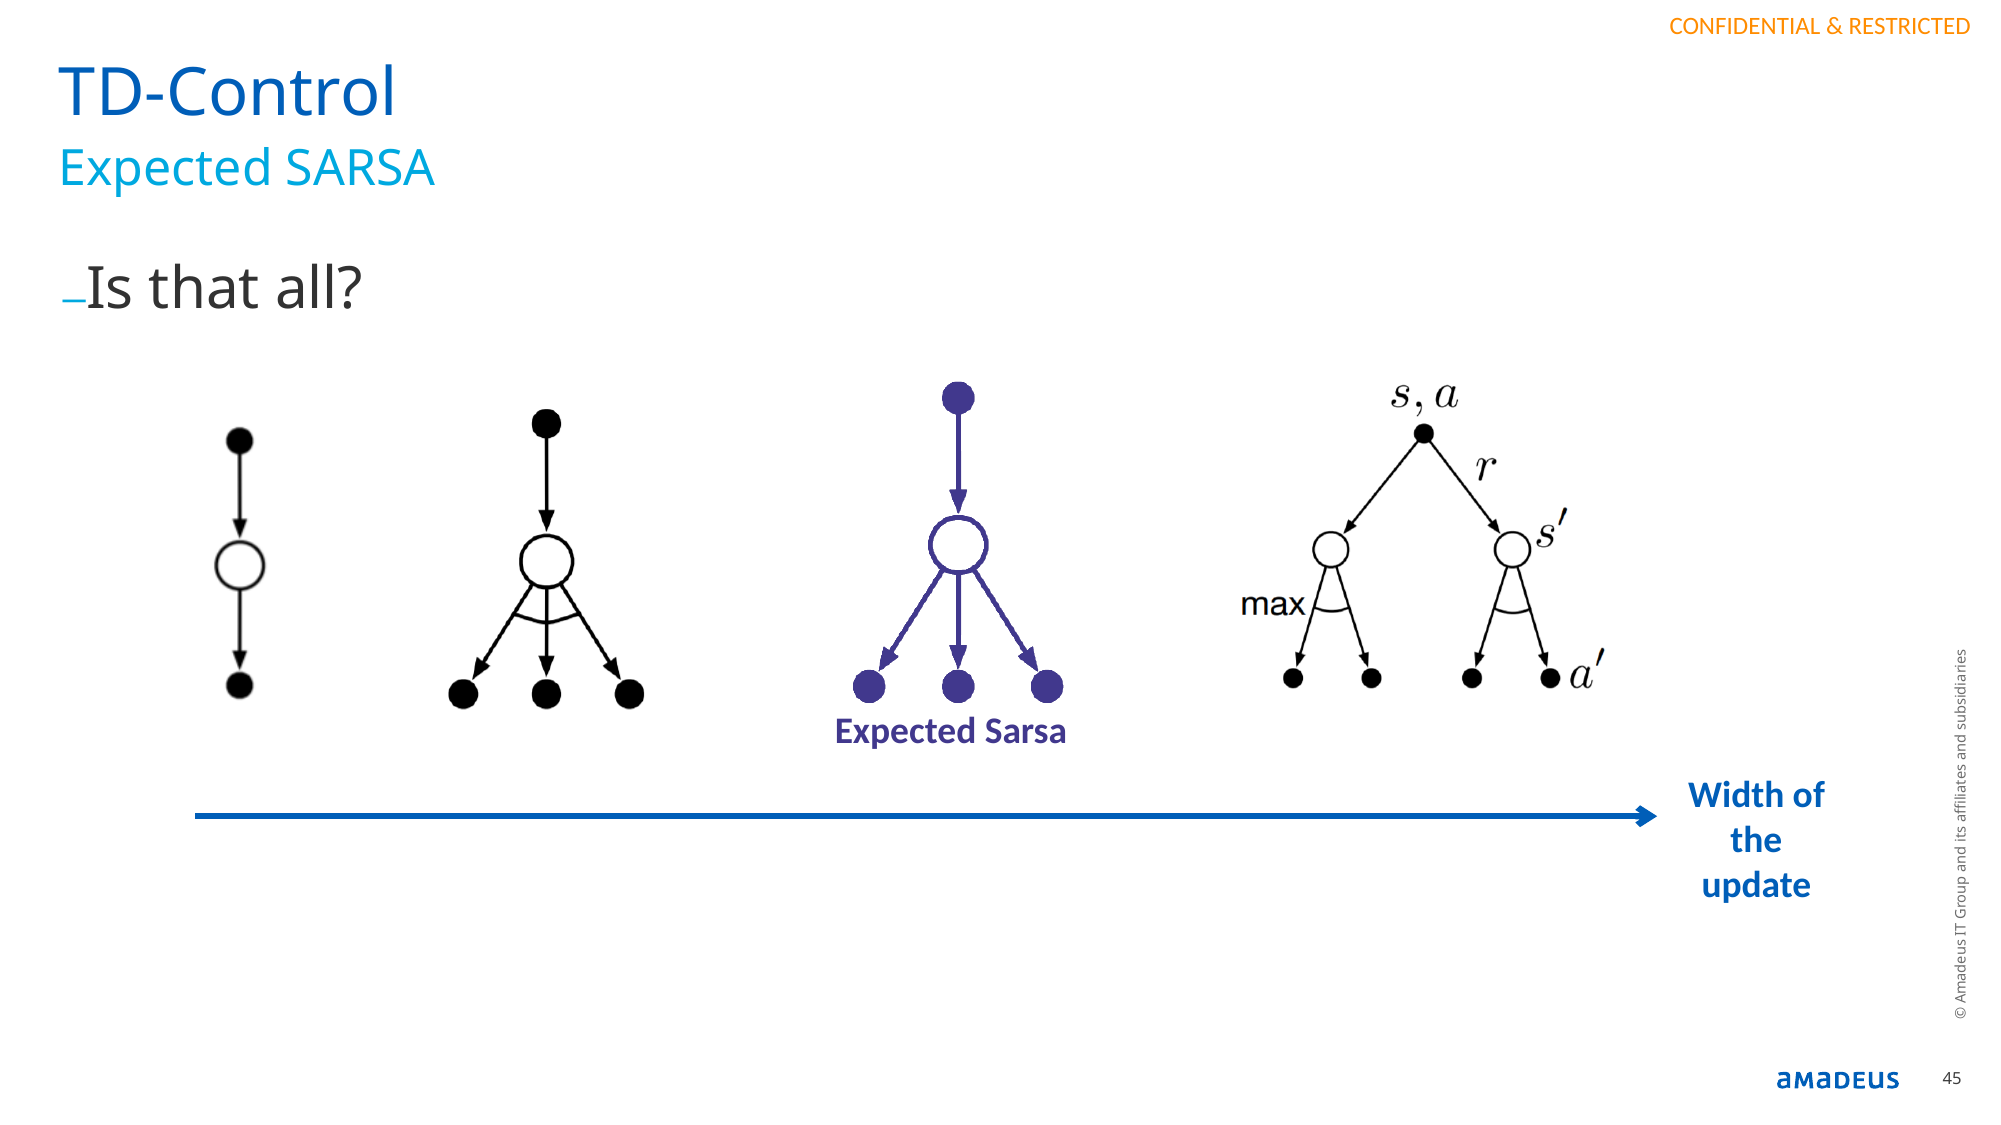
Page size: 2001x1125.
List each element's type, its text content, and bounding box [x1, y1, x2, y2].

title TD-Control [43, 48, 1890, 128]
picture [845, 377, 1072, 718]
list Is that all? [48, 242, 1890, 355]
picture [202, 404, 285, 721]
footer © Amadeus IT Group and its affiliates and subsidiaries [1941, 528, 1979, 1035]
picture [434, 392, 670, 724]
list Expected SARSA [43, 127, 1886, 205]
slide_number 45 [1931, 1069, 1973, 1090]
text_box Expected Sarsa [820, 698, 1098, 759]
text_box Width of the update [1657, 763, 1856, 913]
picture [1231, 361, 1619, 724]
